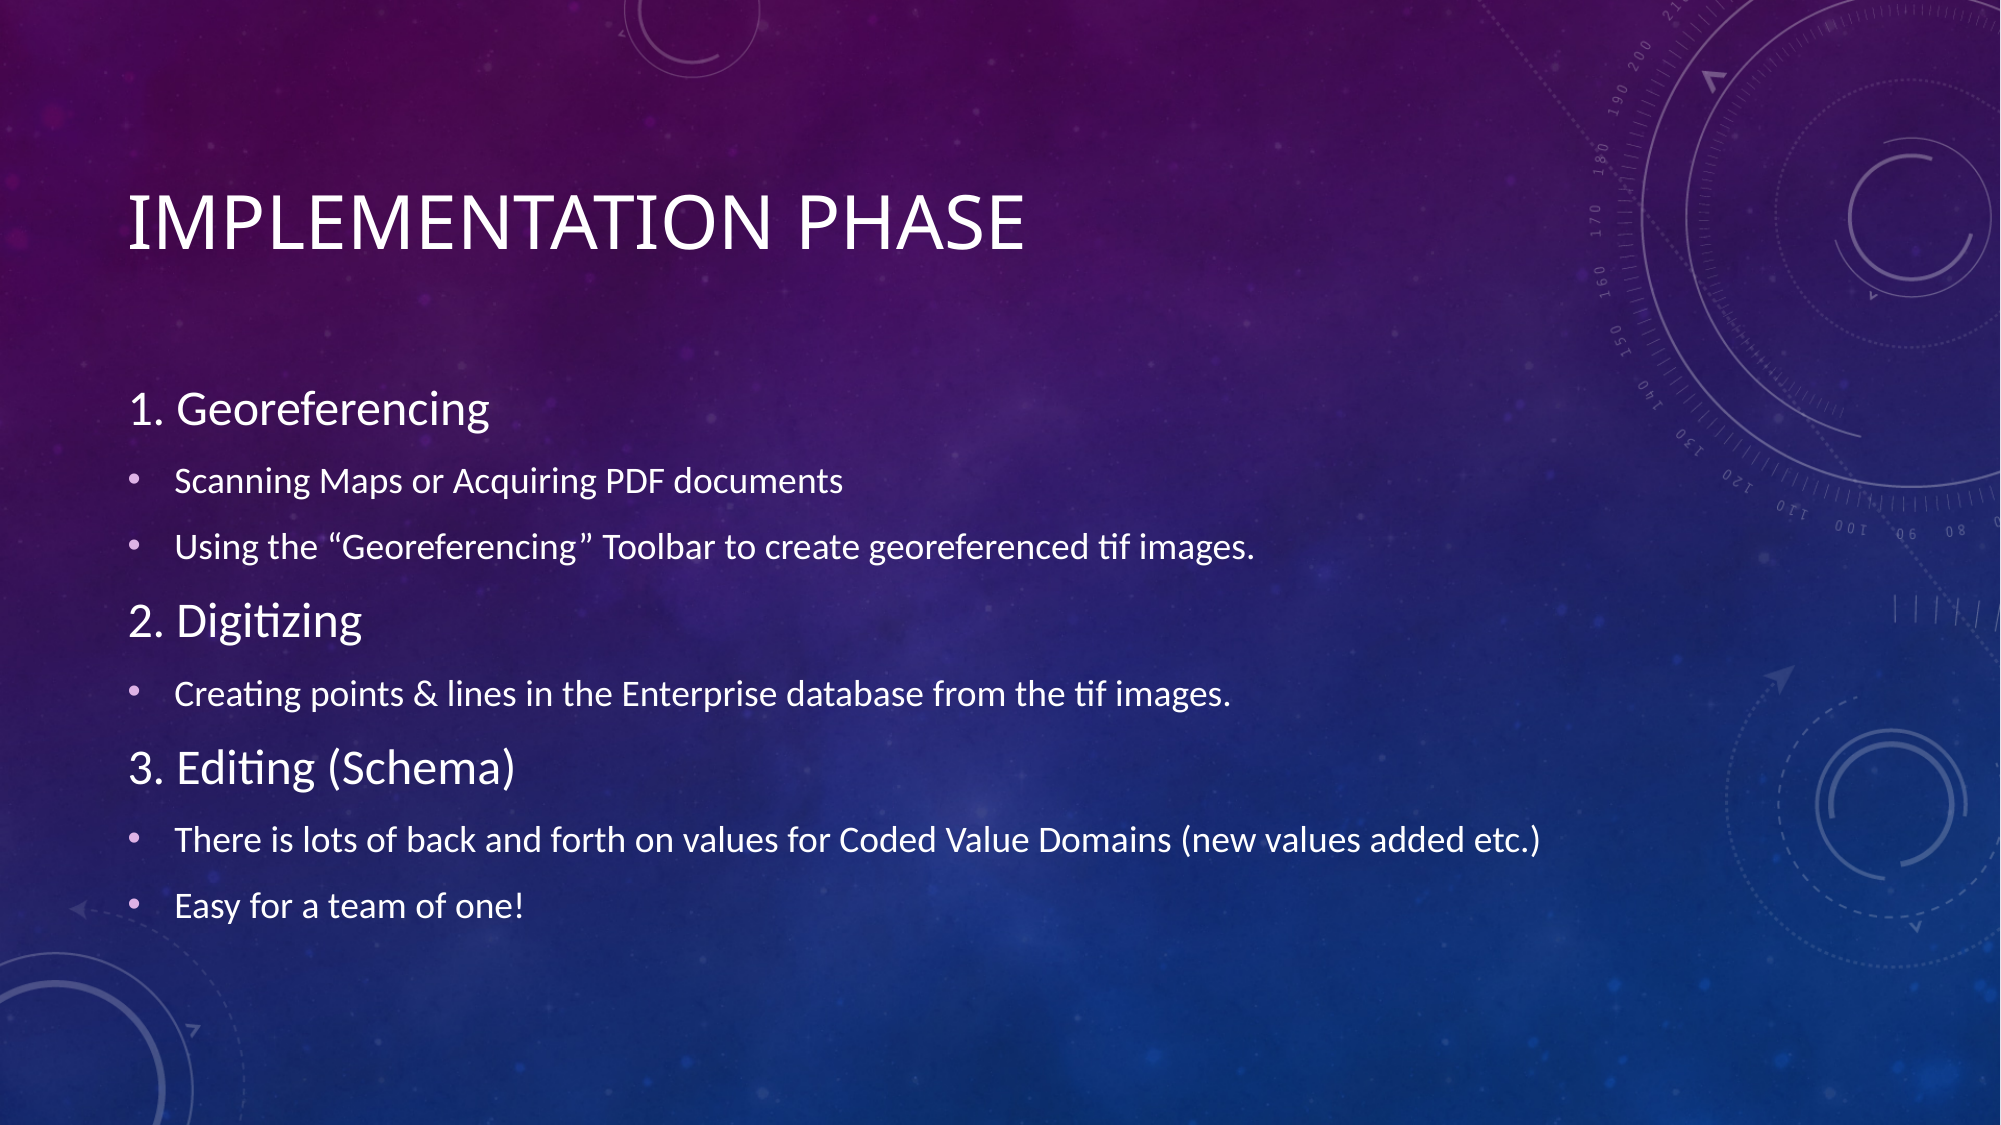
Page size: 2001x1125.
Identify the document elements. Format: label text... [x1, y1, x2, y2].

list 1. Georeferencing Scanning Maps or Acquiring PDF documents Using the “Georeferencing” Toolbar to create georeferenced tif images. 2. Digitizing Creating points & lines in the Enterprise database from the tif images. 3. Editing (Schema) There is lots of back and forth on values for Coded Value Domains (new values added etc.) Easy for a team of one! [112, 351, 1775, 950]
picture [0, 0, 2001, 1125]
title IMPLEMENTATION PHASE [112, 99, 1775, 339]
